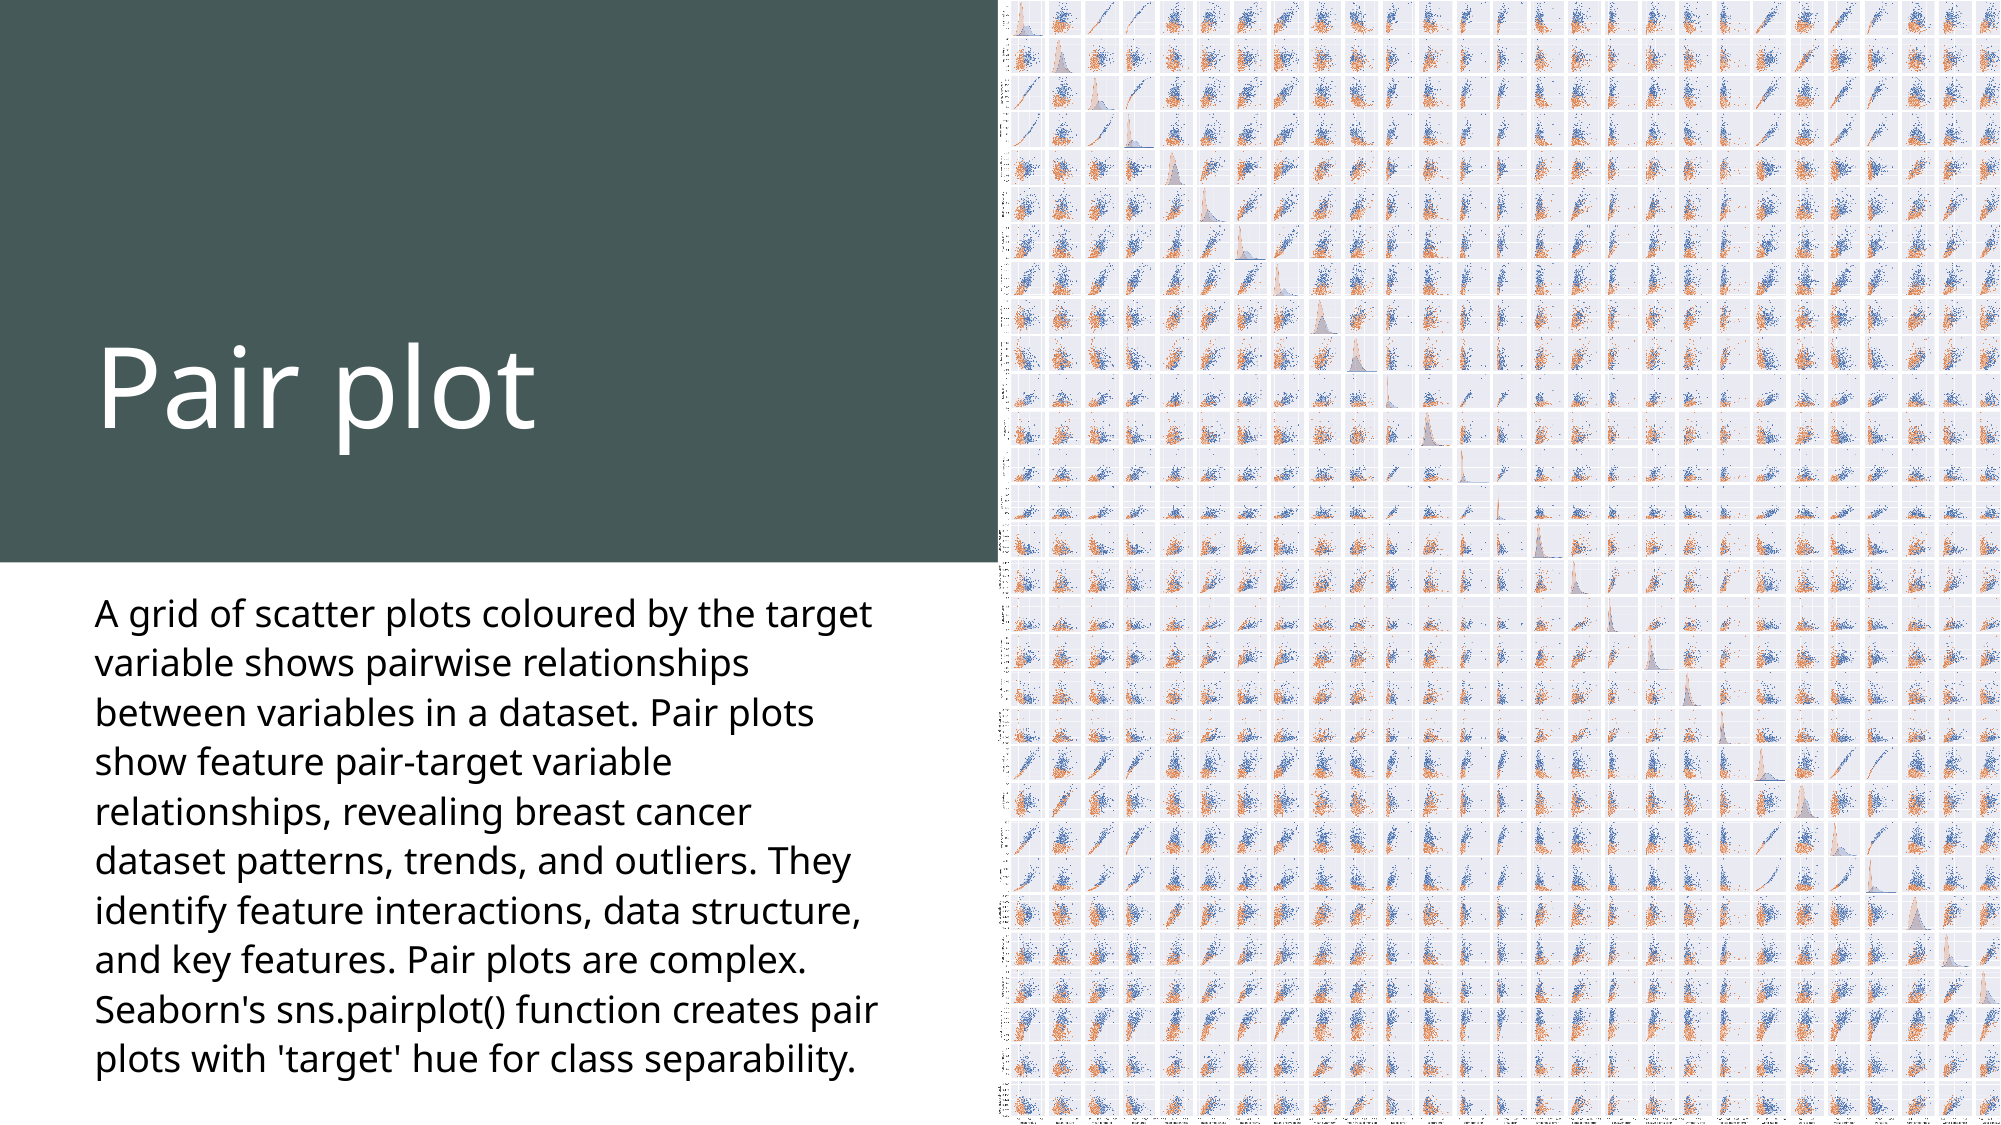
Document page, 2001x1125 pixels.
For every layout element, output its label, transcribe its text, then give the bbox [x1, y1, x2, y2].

text_box [0, 563, 997, 1125]
text_box [0, 0, 997, 563]
list A grid of scatter plots coloured by the target variable shows pairwise relationships between variables in a dataset. Pair plots show feature pair-target variable relationships, revealing breast cancer dataset patterns, trends, and outliers. They identify feature interactions, data structure, and key features. Pair plots are complex. Seaborn's sns.pairplot() function creates pair plots with 'target' hue for class separability. [79, 577, 904, 1096]
title Pair plot [79, 59, 904, 459]
picture [997, 0, 2000, 1125]
